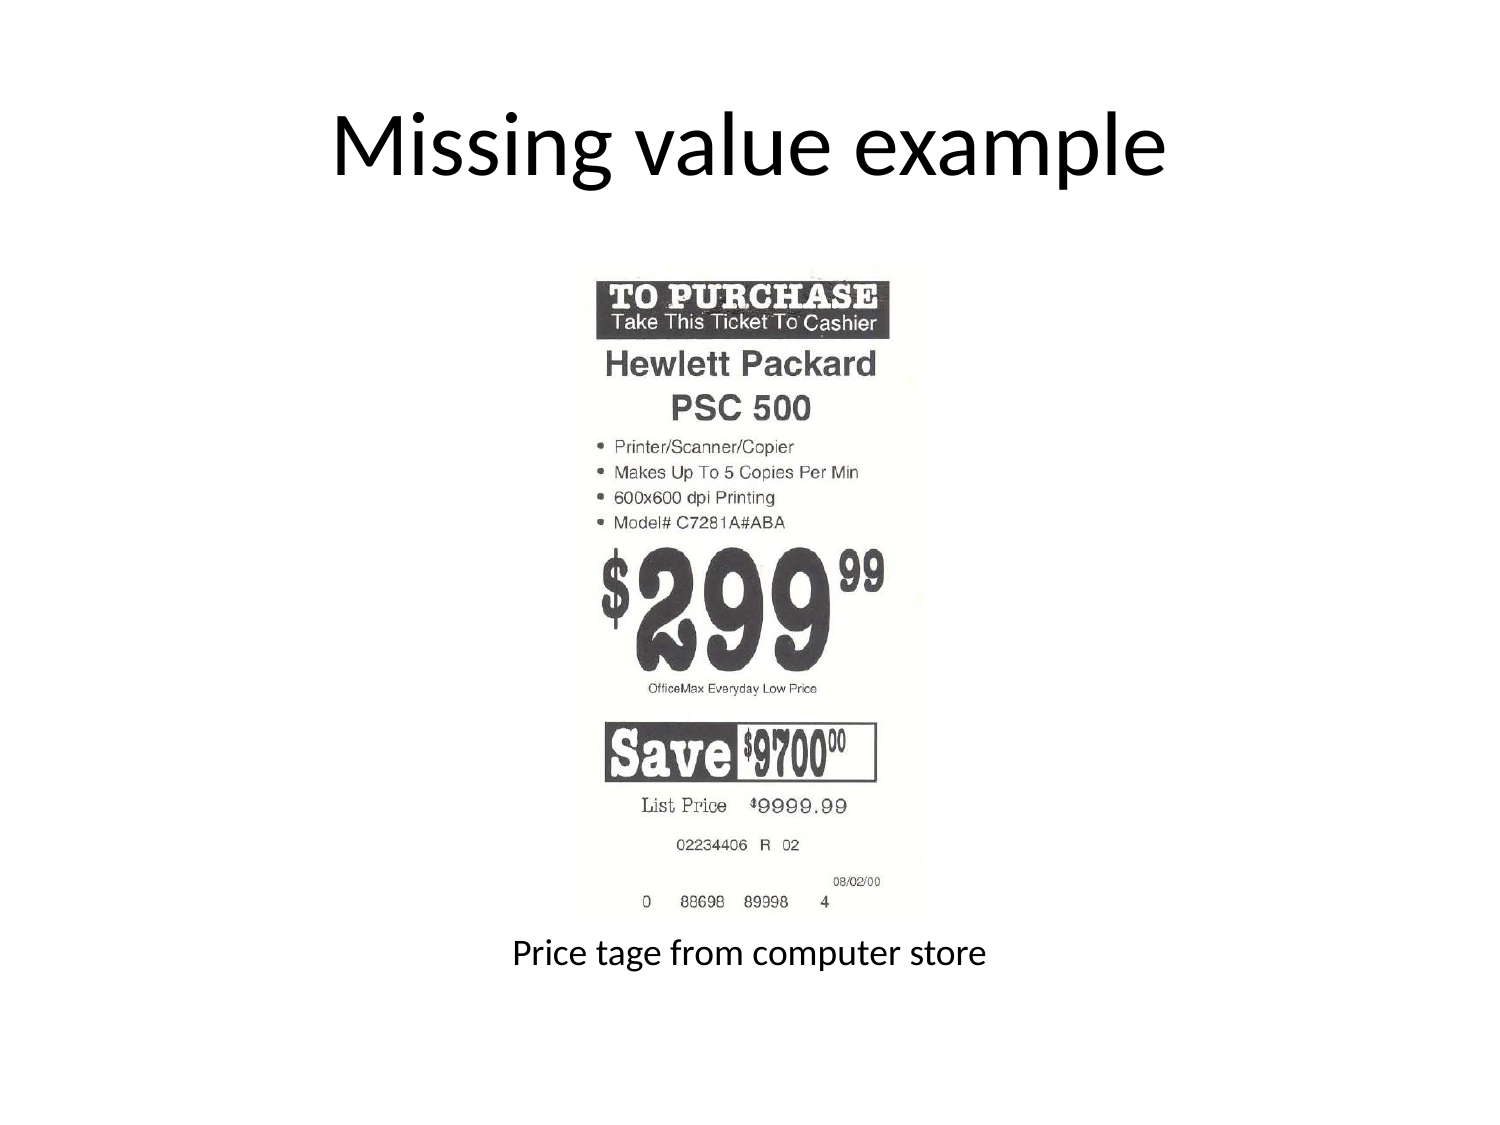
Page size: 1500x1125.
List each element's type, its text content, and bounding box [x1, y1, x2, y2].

picture [576, 262, 924, 921]
text_box Price tage from computer store [74, 920, 1425, 1005]
title Missing value example [75, 45, 1425, 233]
